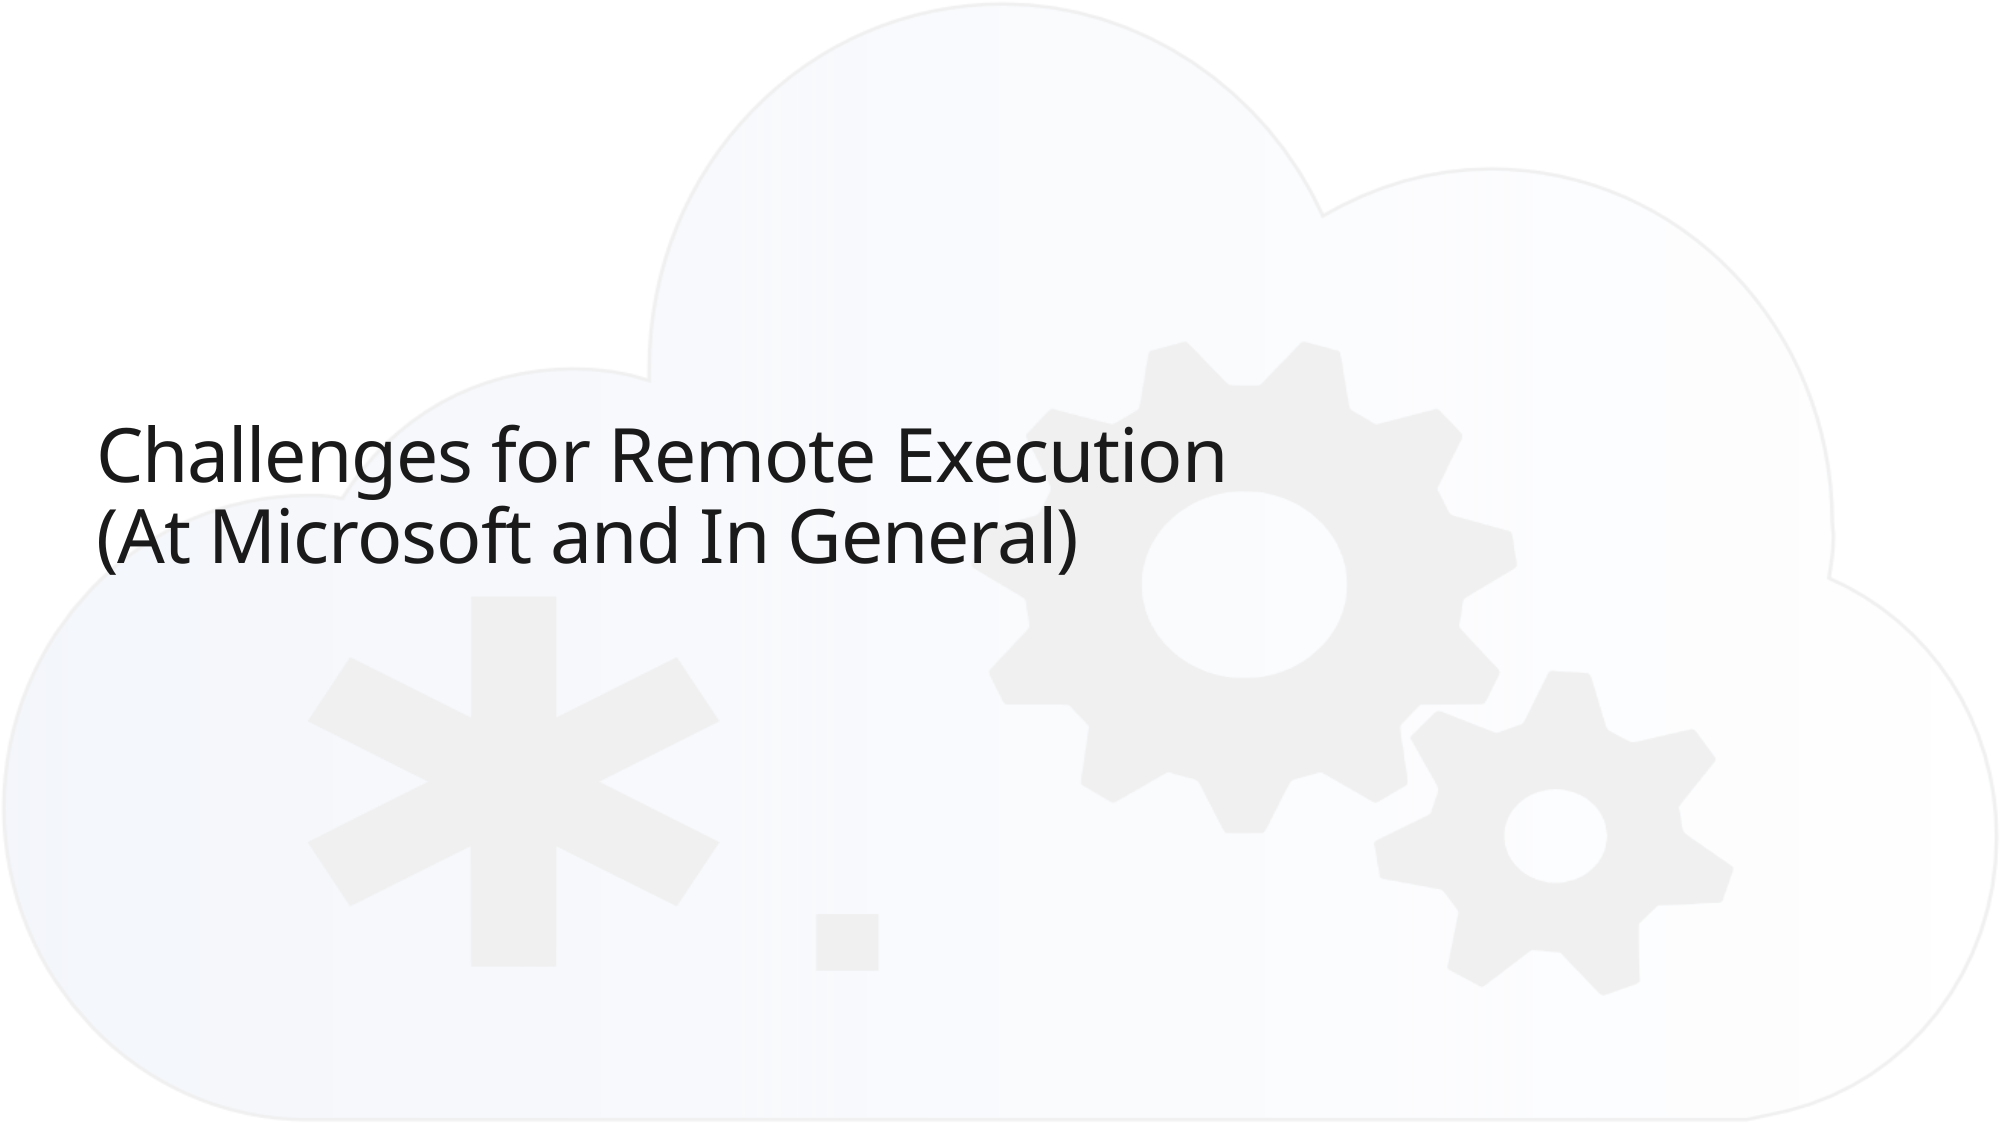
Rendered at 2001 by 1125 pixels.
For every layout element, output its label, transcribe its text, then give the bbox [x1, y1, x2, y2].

title Challenges for Remote Execution (At Microsoft and In General) [96, 416, 1596, 580]
